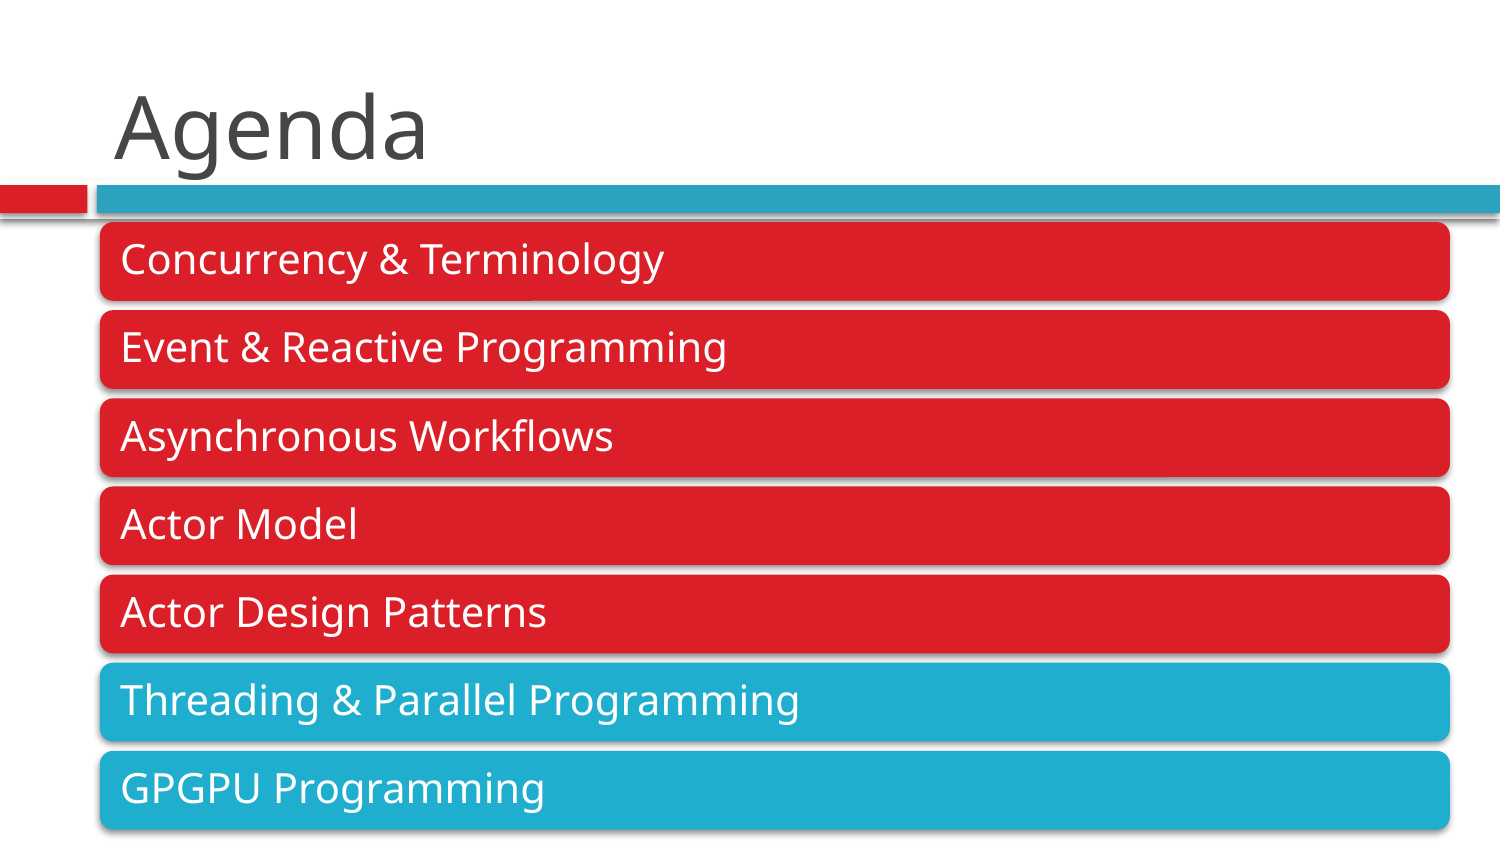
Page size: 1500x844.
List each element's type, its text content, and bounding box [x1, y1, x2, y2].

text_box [99, 208, 1451, 843]
title Agenda [99, 19, 1438, 185]
